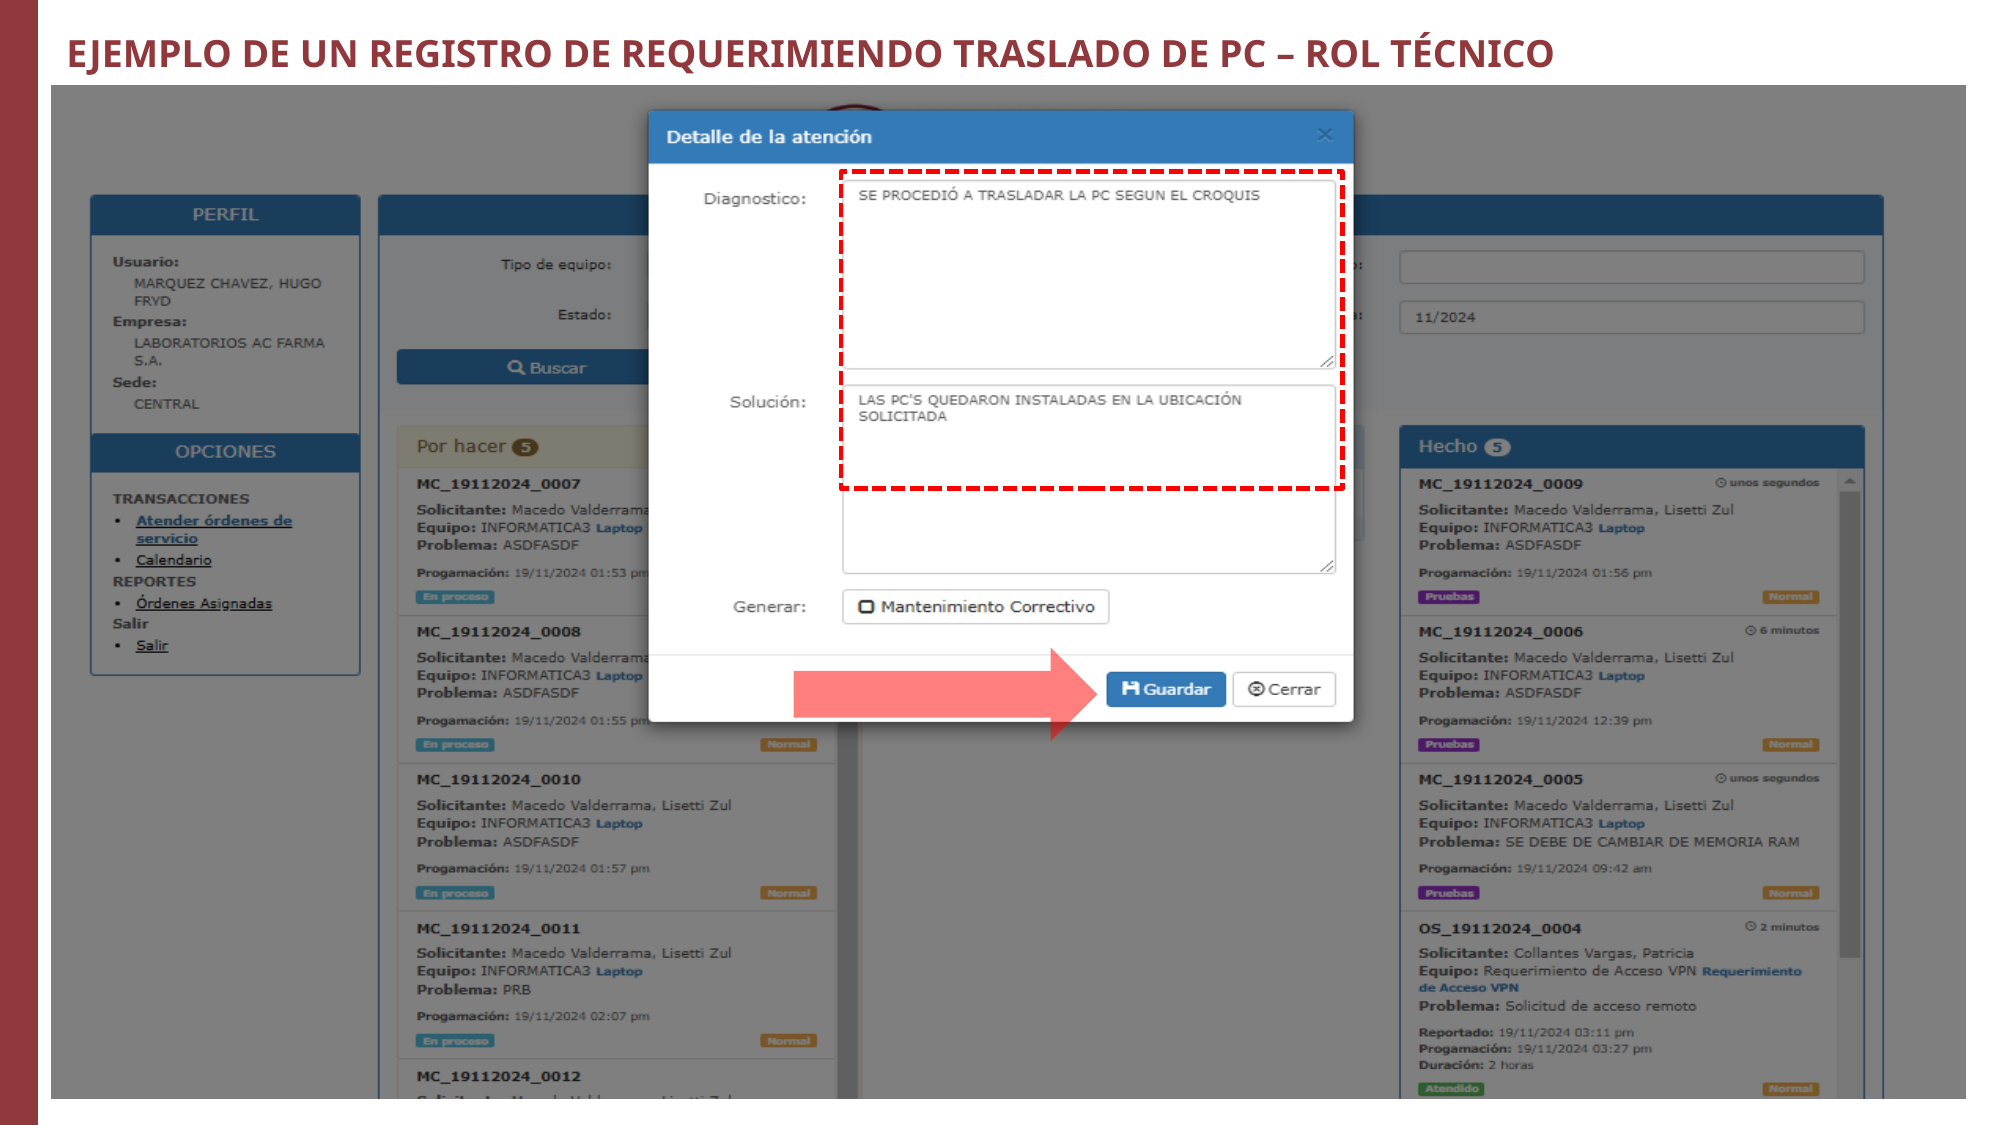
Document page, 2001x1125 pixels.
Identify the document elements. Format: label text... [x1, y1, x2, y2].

title EJEMPLO DE UN REGISTRO DE REQUERIMIENDO TRASLADO DE PC – ROL TÉCNICO [51, 25, 1723, 85]
picture [51, 0, 1987, 1099]
